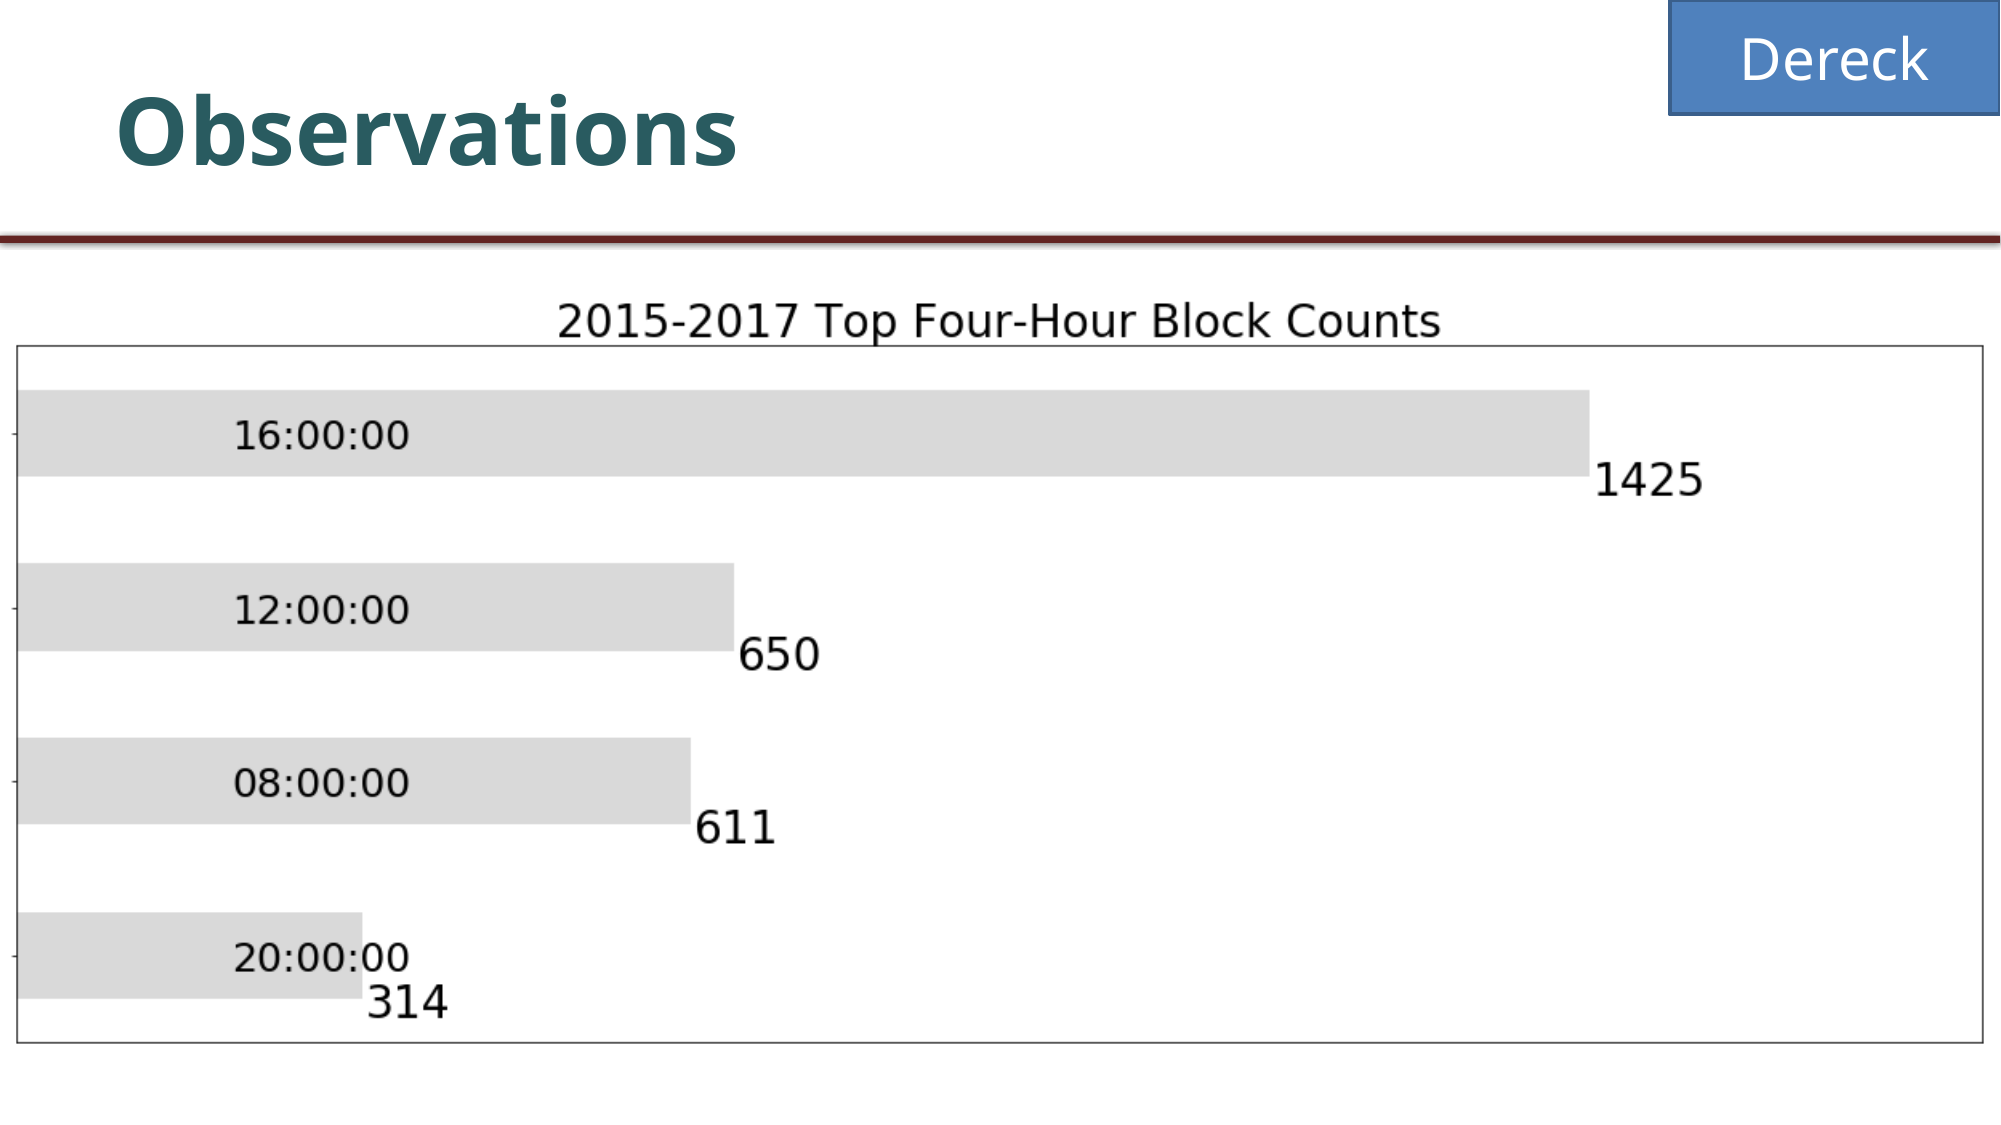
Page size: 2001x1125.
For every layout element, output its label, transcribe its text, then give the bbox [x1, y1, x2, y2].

picture [0, 290, 2000, 1061]
text_box Dereck [1668, 0, 2000, 116]
text_box Observations [99, 25, 1900, 231]
